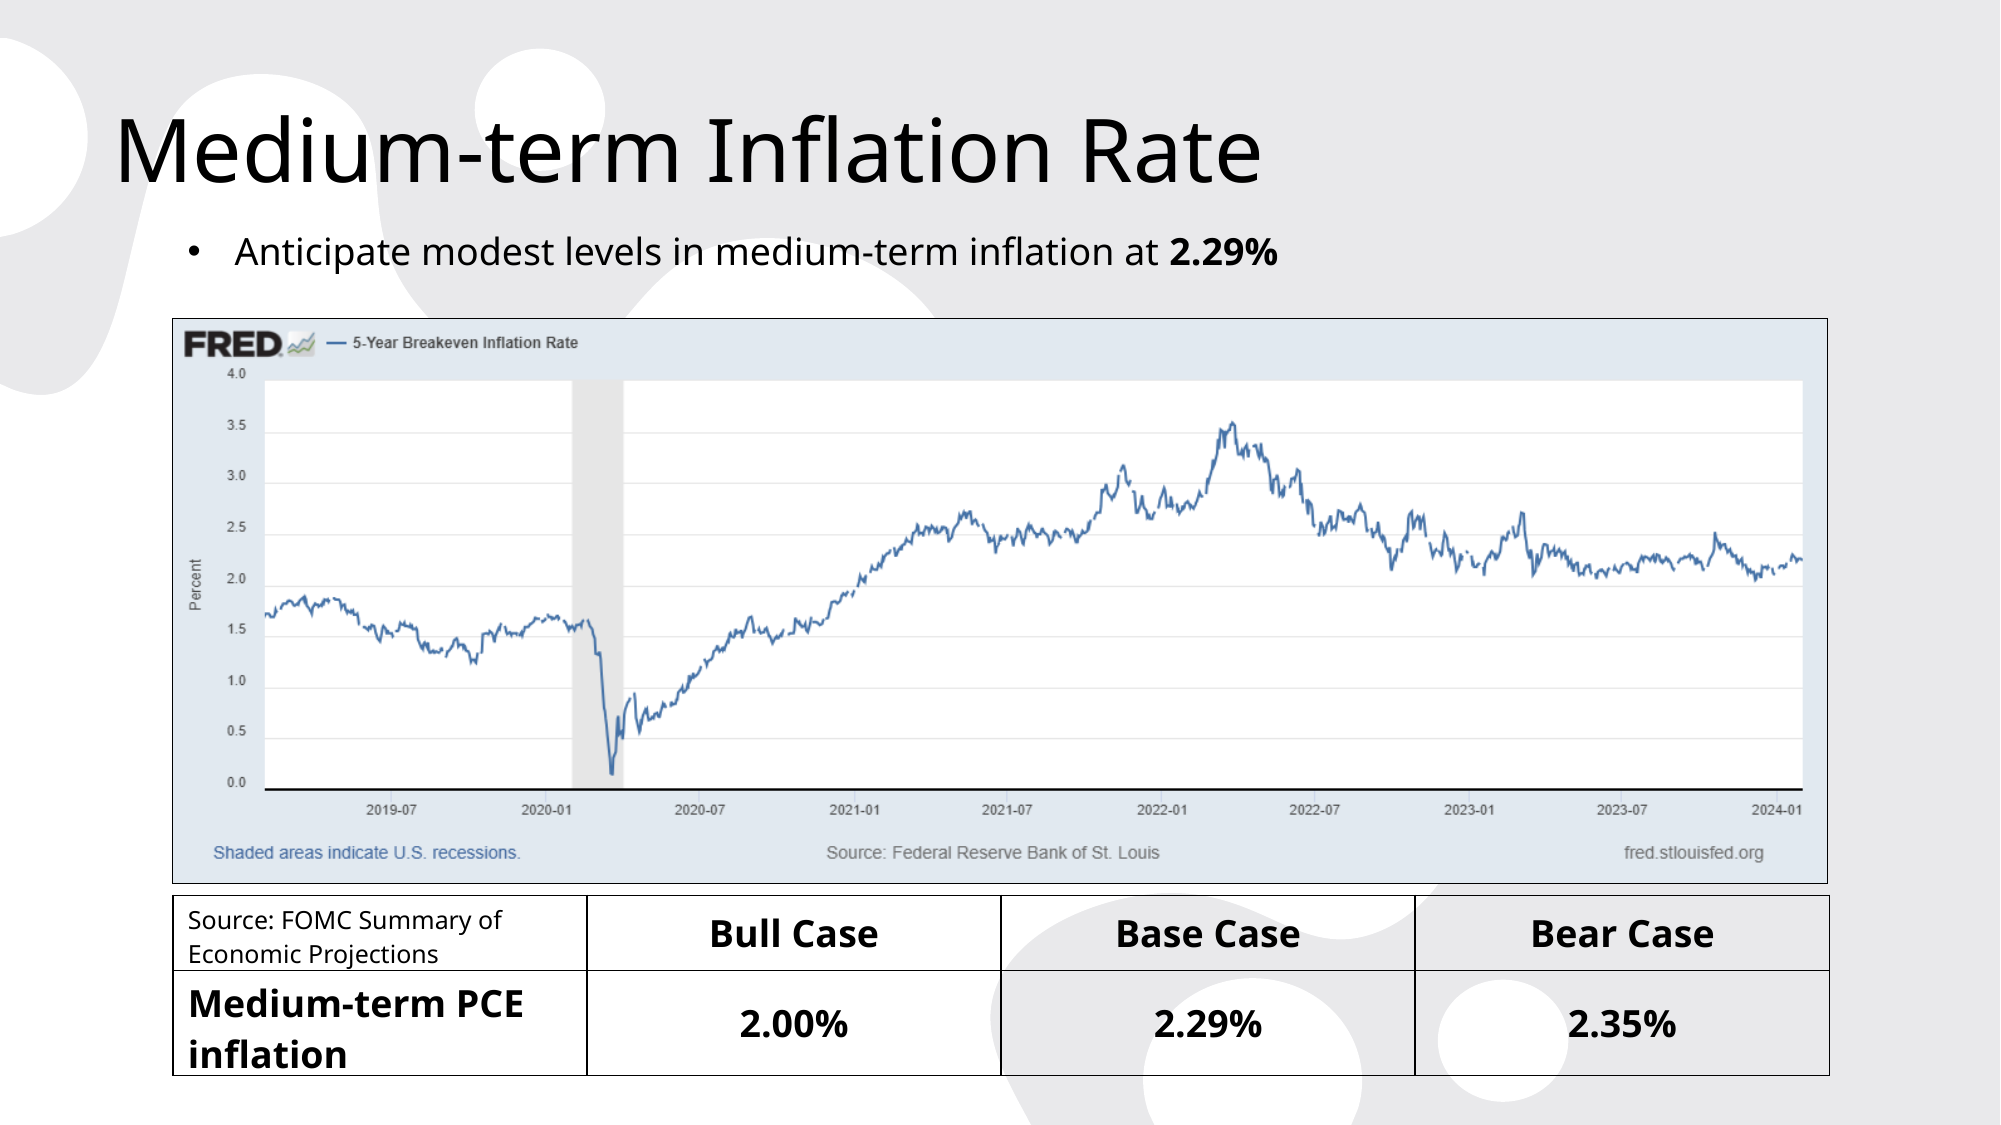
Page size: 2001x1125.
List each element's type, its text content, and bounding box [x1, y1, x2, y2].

table_cell 2.35% [1416, 971, 1829, 1075]
table_header Source: FOMC Summary of Economic Projections [174, 896, 586, 970]
text_box Anticipate modest levels in medium-term inflation at 2.29% [172, 220, 1828, 318]
table_header Bull Case [588, 896, 1000, 970]
title Medium-term Inflation Rate [98, 84, 1301, 208]
table_cell Medium-term PCE inflation [174, 971, 586, 1075]
picture [172, 318, 1828, 884]
table_cell 2.29% [1002, 971, 1414, 1075]
table_header Base Case [1002, 896, 1414, 970]
table_header Bear Case [1416, 896, 1829, 970]
table_cell 2.00% [588, 971, 1000, 1075]
